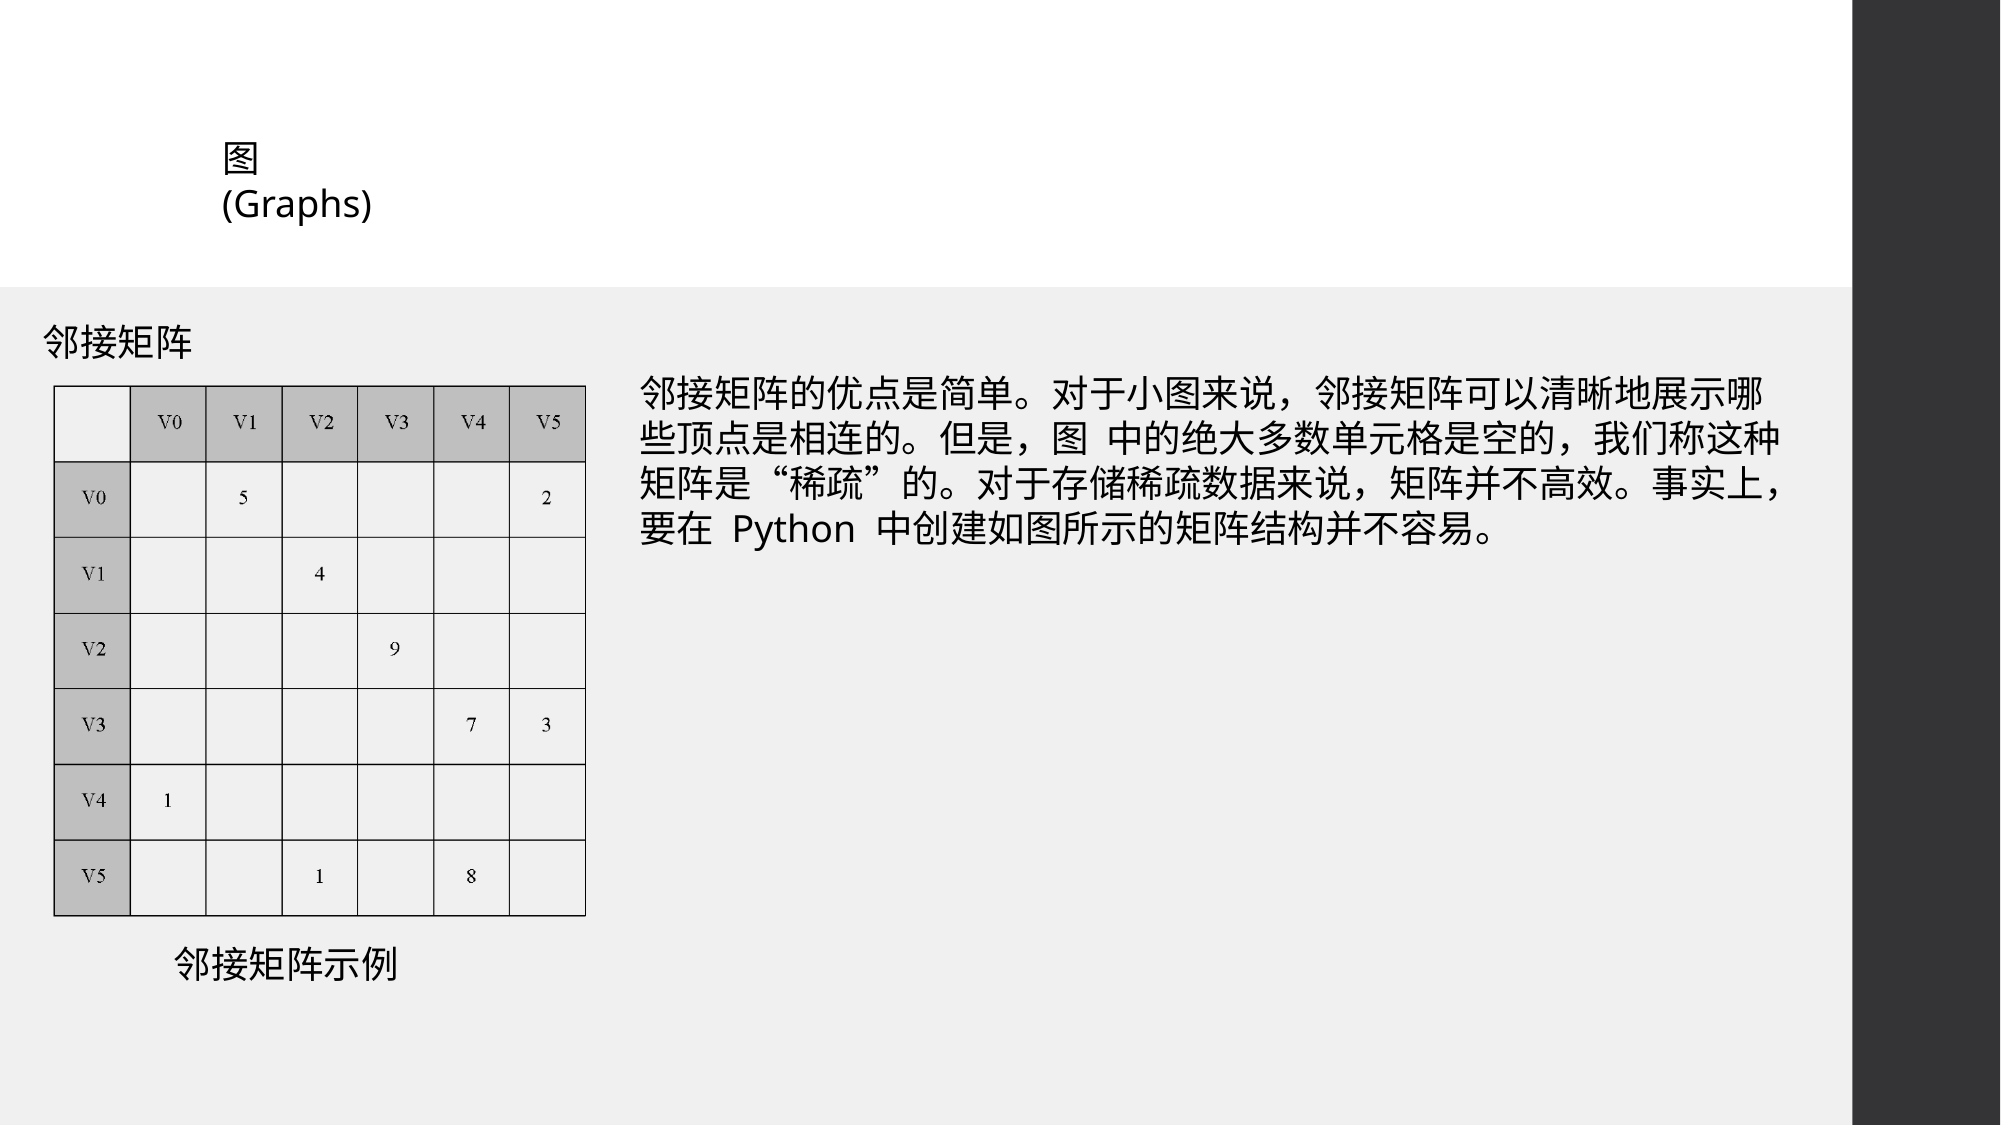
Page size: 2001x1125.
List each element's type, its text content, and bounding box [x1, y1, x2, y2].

text_box [0, 287, 1852, 1125]
text_box 邻接矩阵示例 [158, 933, 1161, 994]
text_box 邻接矩阵的优点是简单。对于小图来说，邻接矩阵可以清晰地展示哪些顶点是相连的。但是，图 中的绝大多数单元格是空的，我们称这种矩阵是“稀疏”的。对于存储稀疏数据来说，矩阵并不高效。事实上，要在 Python 中创建如图所示的矩阵结构并不容易。 [624, 362, 1816, 557]
text_box 邻接矩阵 [27, 311, 1030, 372]
picture [39, 377, 598, 923]
title 图 (Graphs) [206, 60, 1797, 278]
